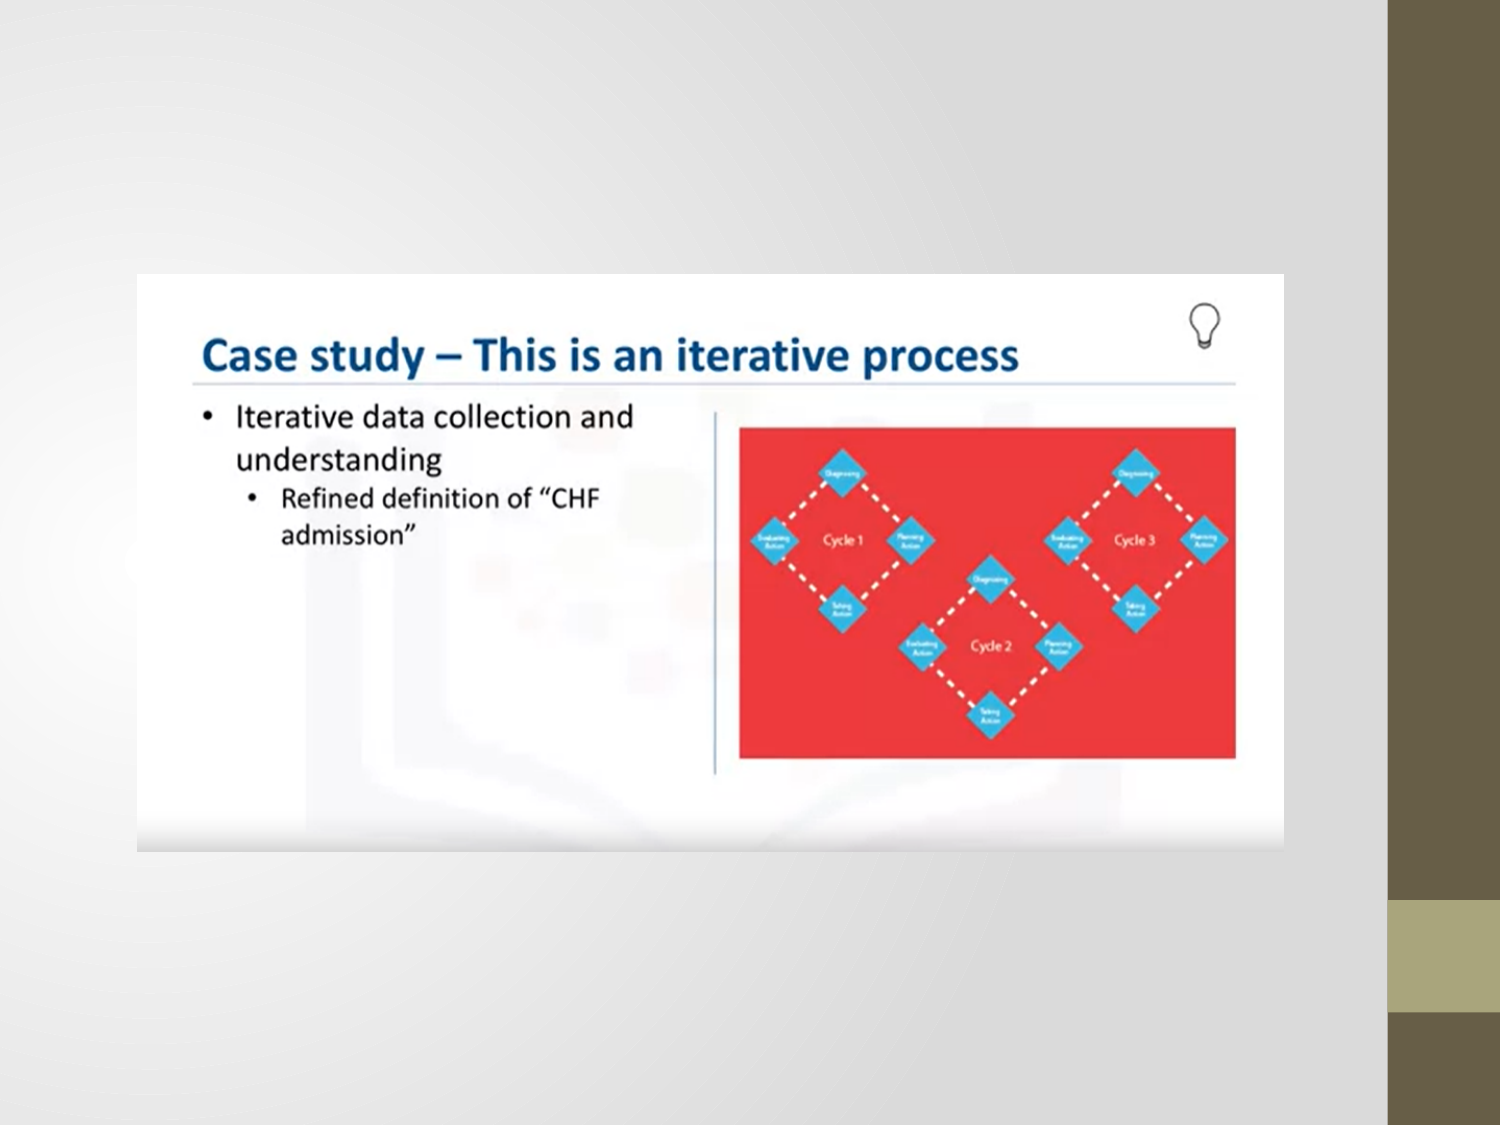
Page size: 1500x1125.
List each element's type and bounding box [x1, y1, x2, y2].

picture [136, 274, 1284, 853]
